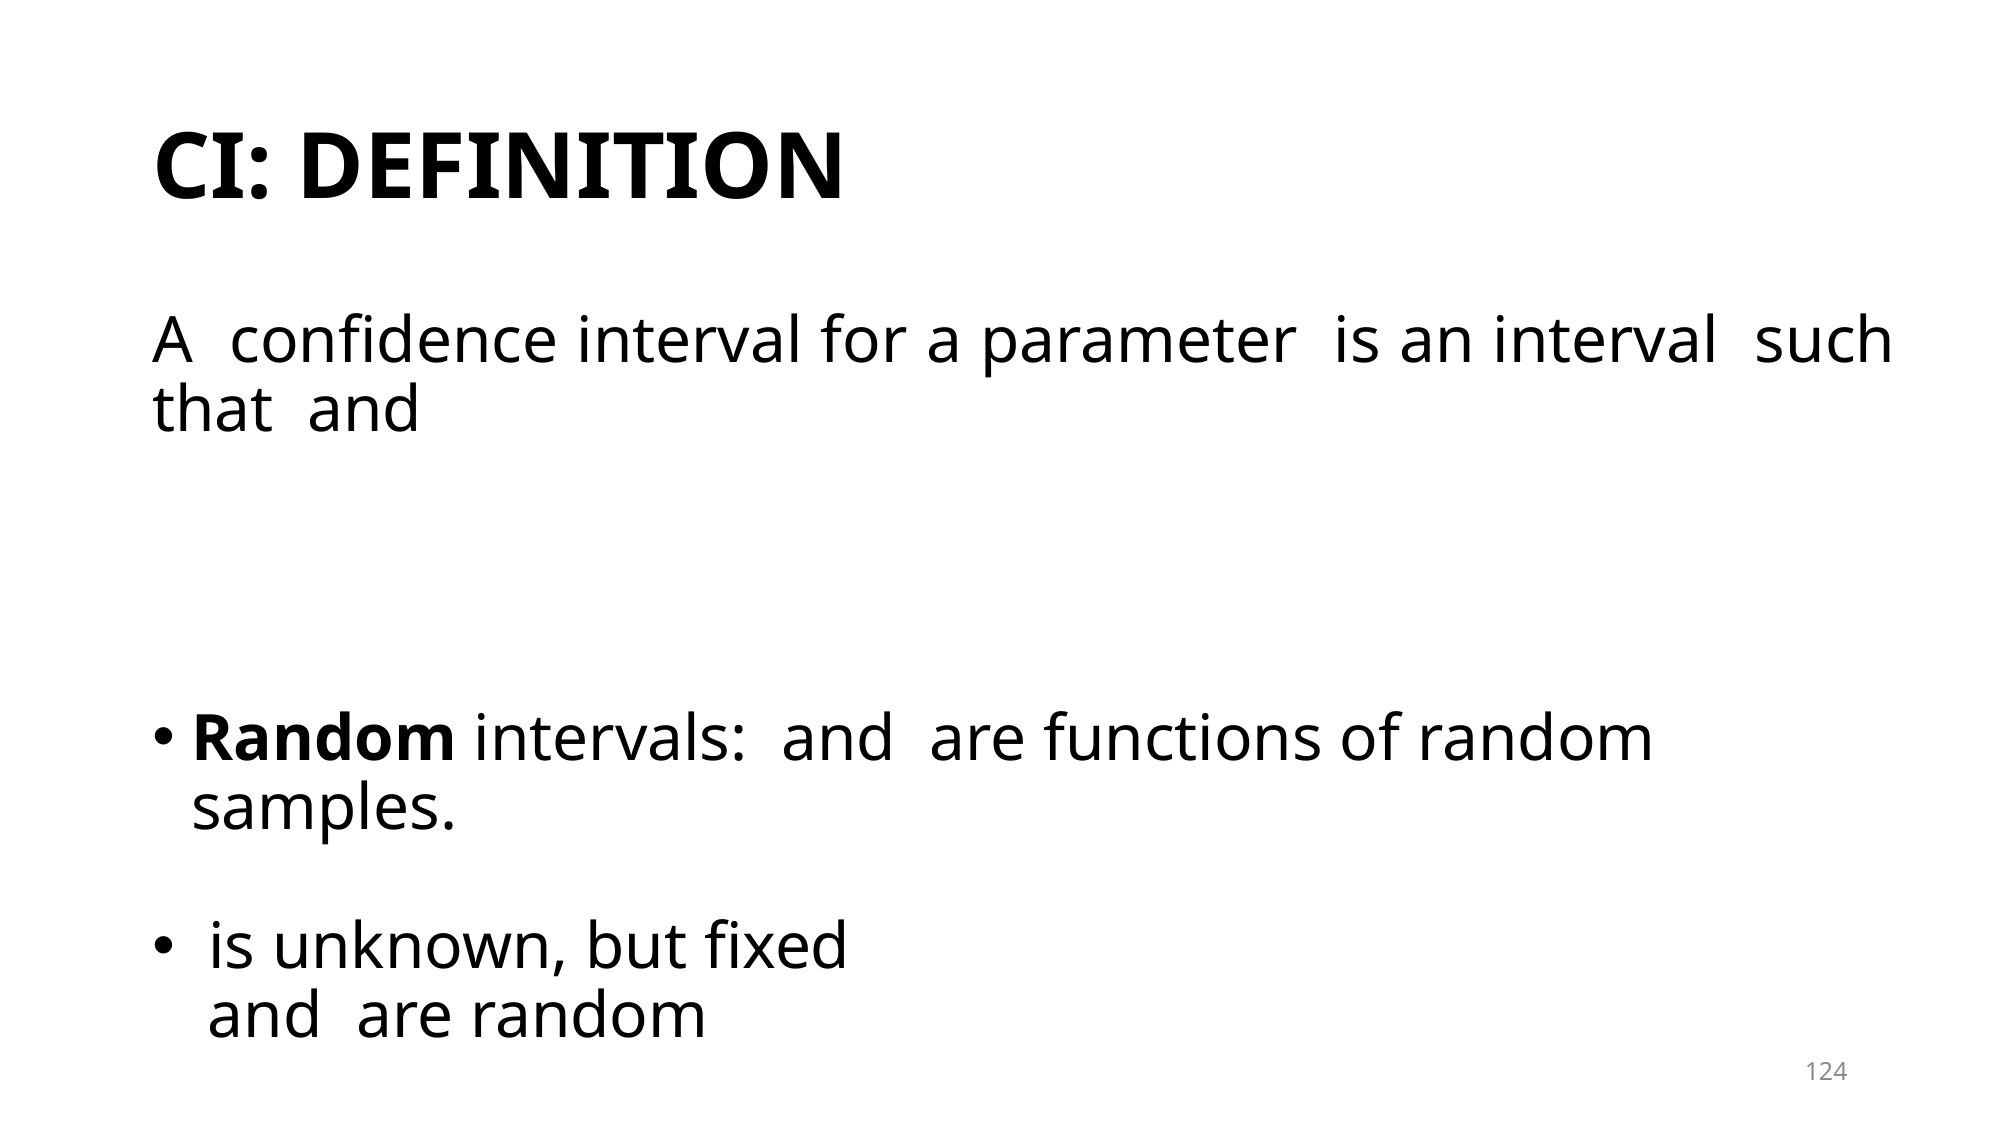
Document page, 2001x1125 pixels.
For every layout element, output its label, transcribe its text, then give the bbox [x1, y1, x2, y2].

slide_number 124 [1412, 1042, 1863, 1103]
title CI: DEFINITION [137, 59, 1863, 278]
